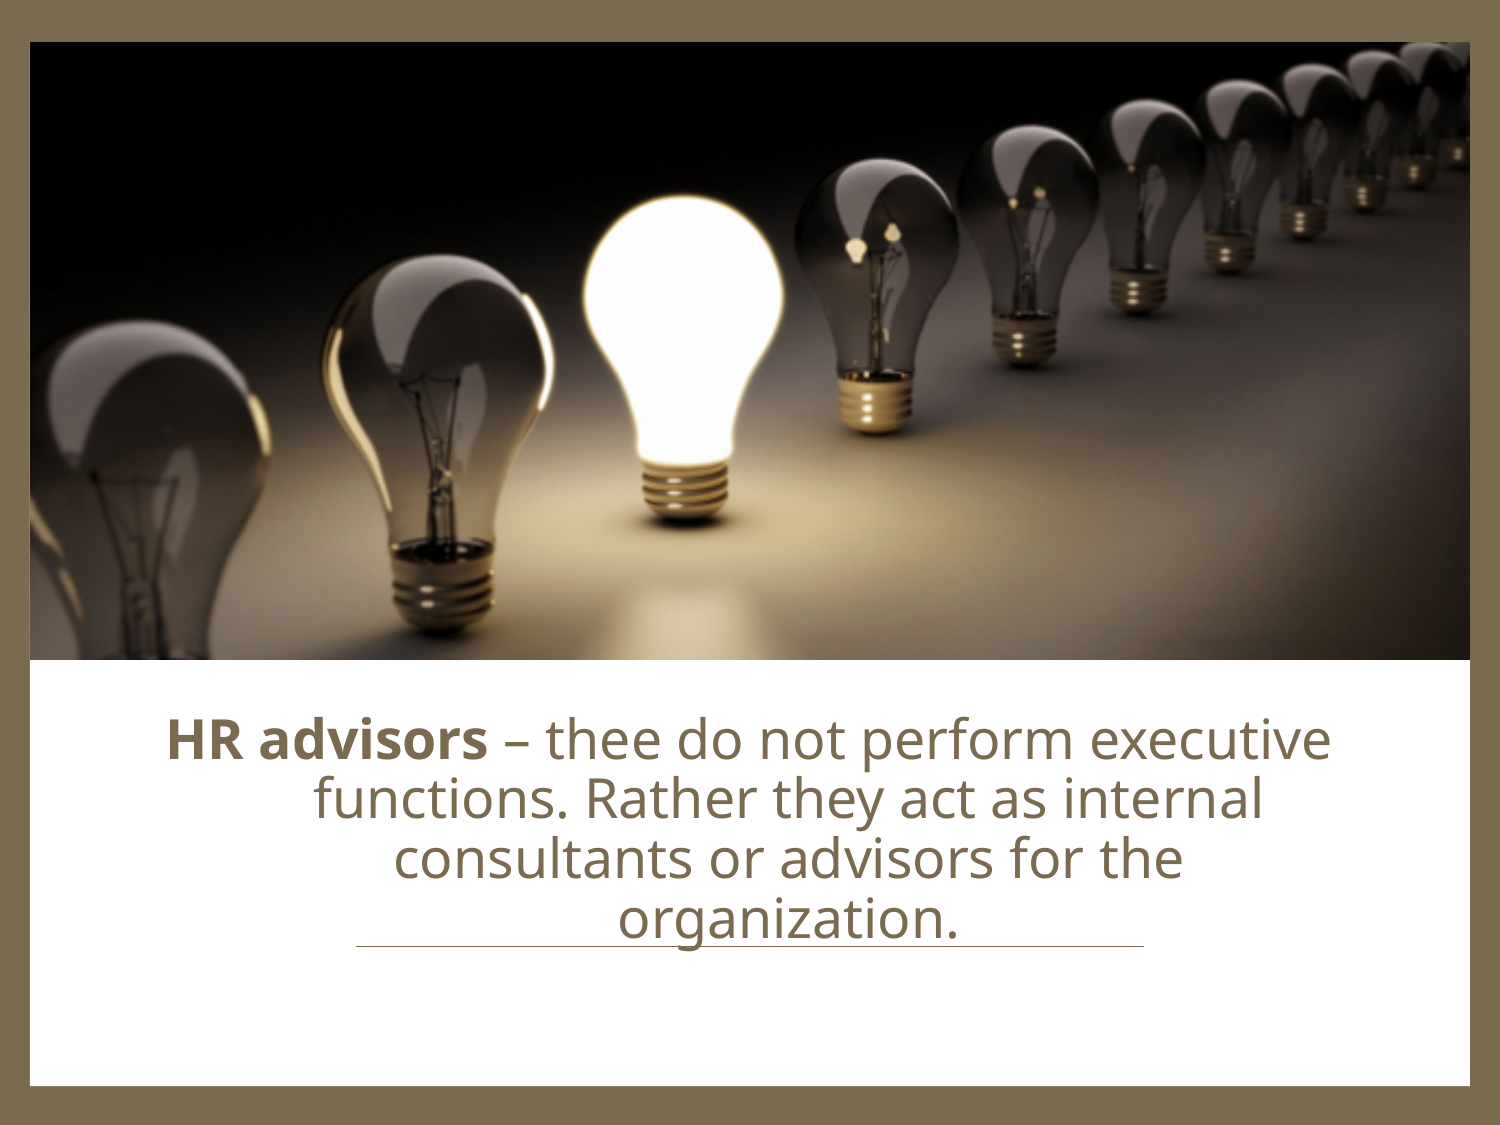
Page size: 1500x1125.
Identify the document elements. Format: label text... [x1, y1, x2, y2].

text_box [29, 41, 1471, 1087]
text_box [0, 0, 1500, 1125]
title HR advisors – thee do not perform executive functions. Rather they act as internal consultants or advisors for the organization. [136, 701, 1363, 958]
picture [29, 42, 1470, 660]
